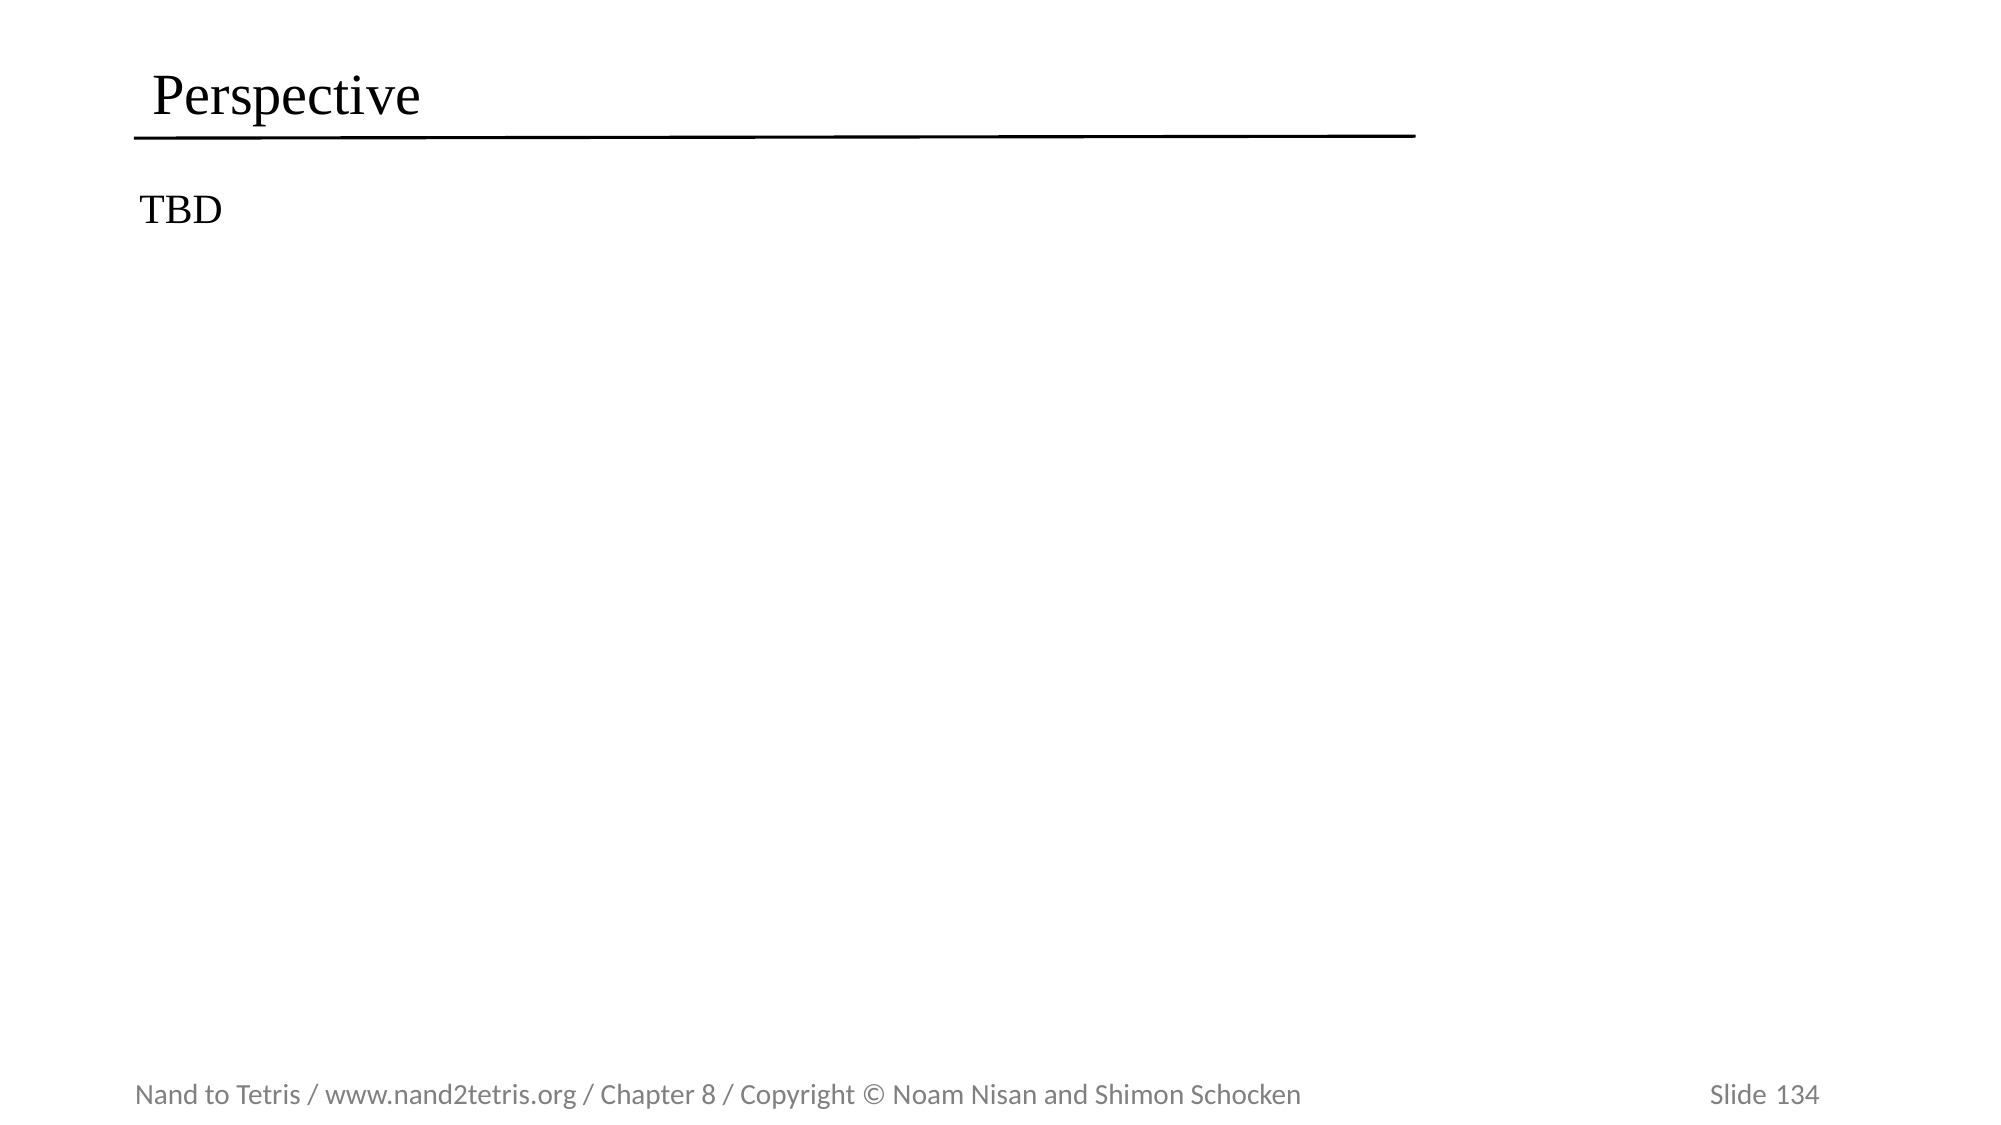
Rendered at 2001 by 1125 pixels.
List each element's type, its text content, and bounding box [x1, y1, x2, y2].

title Perspective [137, 48, 1417, 144]
text_box TBD [124, 174, 1379, 327]
